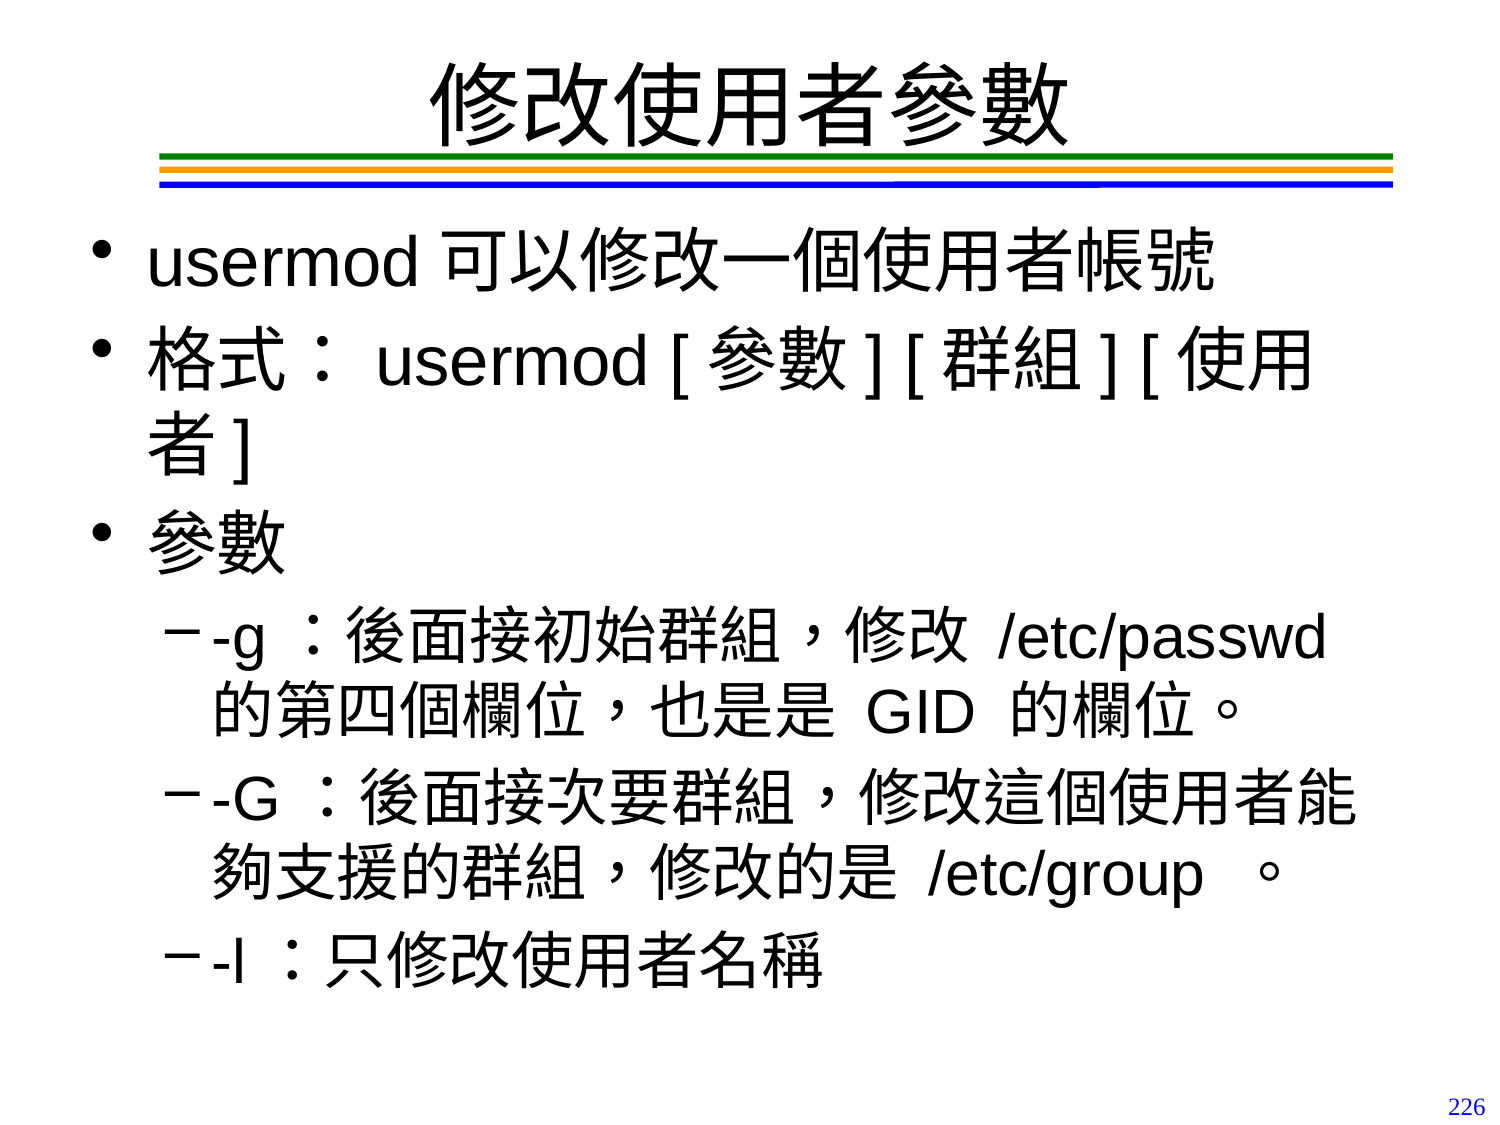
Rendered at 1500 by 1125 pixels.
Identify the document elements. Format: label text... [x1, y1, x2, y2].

title 修改使用者參數 [75, 45, 1425, 161]
slide_number 226 [1150, 1082, 1500, 1119]
list usermod可以修改一個使用者帳號 格式：usermod [參數] [群組] [使用者] 參數 -g：後面接初始群組，修改 /etc/passwd 的第四個欄位，也是是 GID 的欄位。 -G：後面接次要群組，修改這個使用者能夠支援的群組，修改的是 /etc/group 。 -l：只修改使用者名稱 [75, 207, 1425, 1005]
